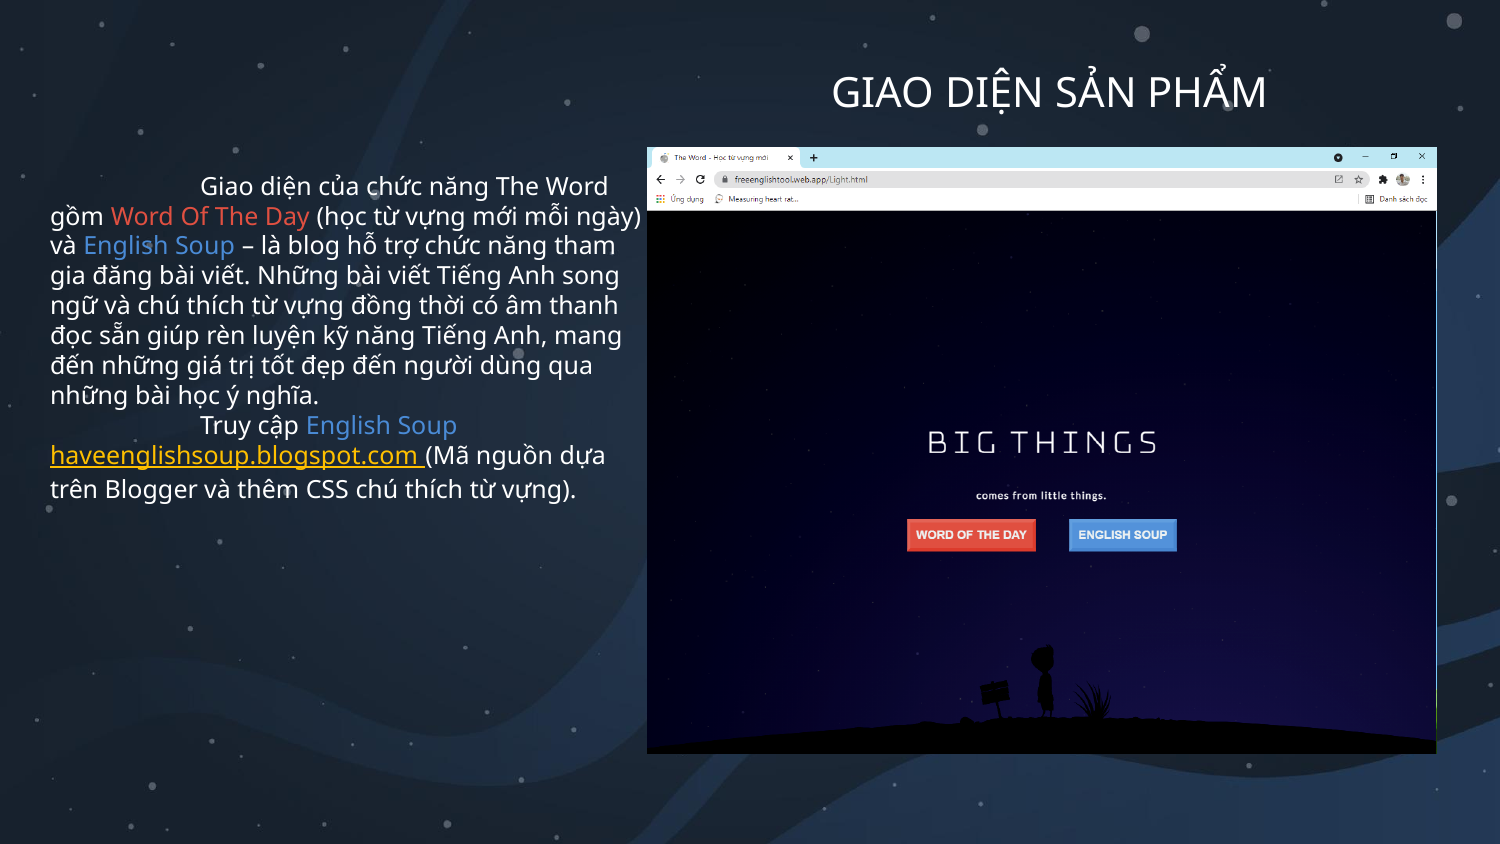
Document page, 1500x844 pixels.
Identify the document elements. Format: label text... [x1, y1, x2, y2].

title GIAO DIỆN SẢN PHẨM [736, 50, 1364, 145]
text_box Giao diện của chức năng The Word gồm Word Of The Day (học từ vựng mới mỗi ngày) và English Soup – là blog hỗ trợ chức năng tham gia đăng bài viết. Những bài viết Tiếng Anh song ngữ và chú thích từ vựng đồng thời có âm thanh đọc sẵn giúp rèn luyện kỹ năng Tiếng Anh, mang đến những giá trị tốt đẹp đến người dùng qua những bài học ý nghĩa. Truy cập English Soup haveenglishsoup.blogspot.com (Mã nguồn dựa trên Blogger và thêm CSS chú thích từ vựng). [35, 162, 641, 511]
picture [0, 0, 1500, 844]
